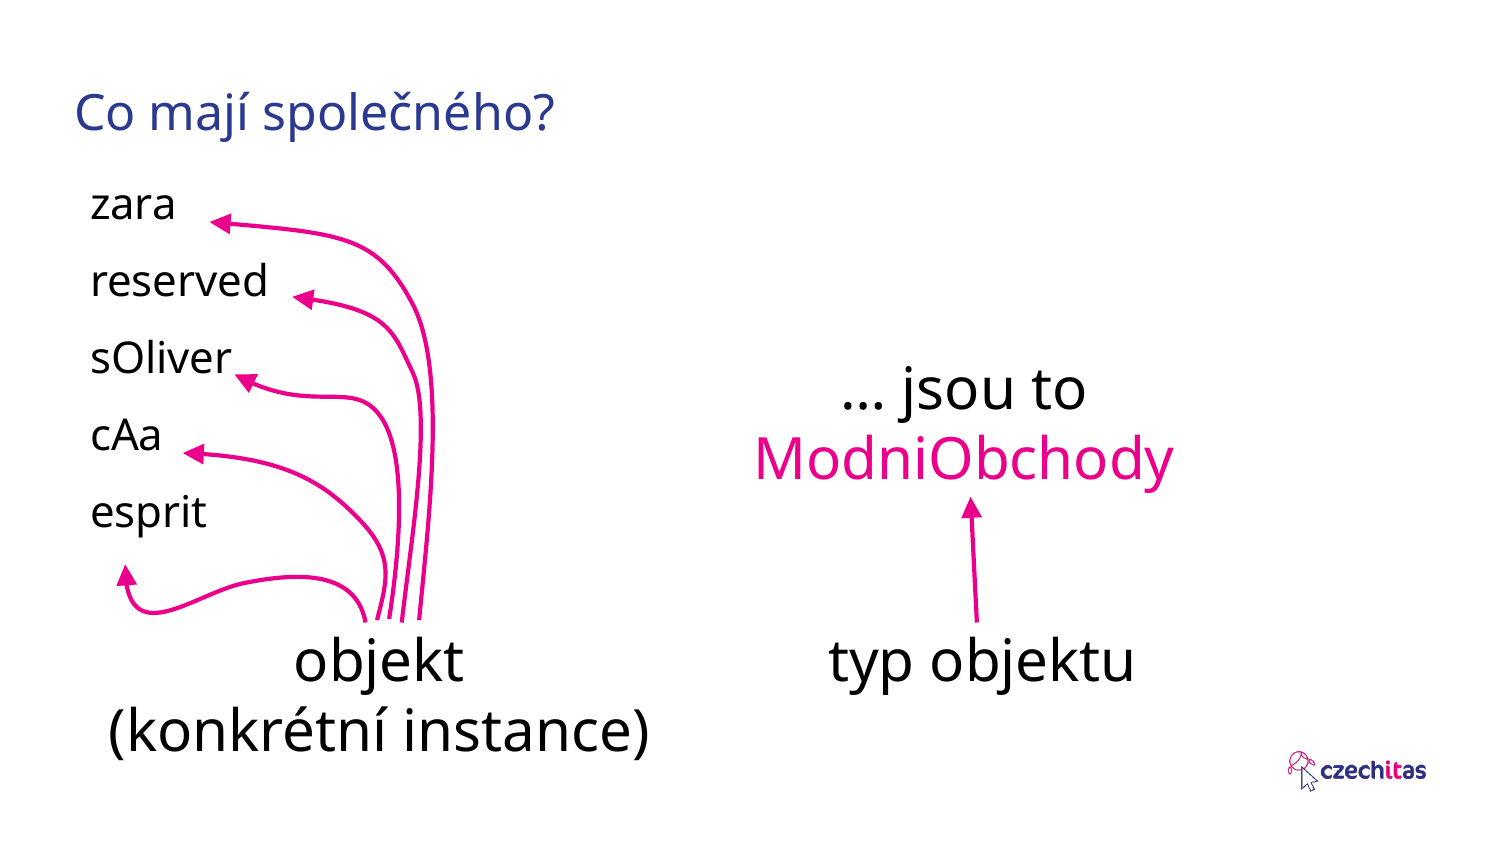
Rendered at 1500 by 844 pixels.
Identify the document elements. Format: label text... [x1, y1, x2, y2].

list zara reserved sOliver cAa esprit [74, 168, 1426, 738]
picture [1287, 751, 1426, 792]
text_box [961, 496, 983, 623]
text_box [292, 289, 423, 623]
text_box typ objektu [685, 615, 1317, 701]
text_box [116, 564, 368, 623]
text_box objekt (konkrétní instance) [74, 615, 685, 771]
text_box … jsou to ModniObchody [629, 343, 1299, 499]
title Co mají společného? [74, 71, 1426, 148]
text_box [234, 374, 368, 524]
text_box [209, 213, 435, 621]
text_box [182, 443, 388, 621]
text_box [383, 585, 394, 620]
